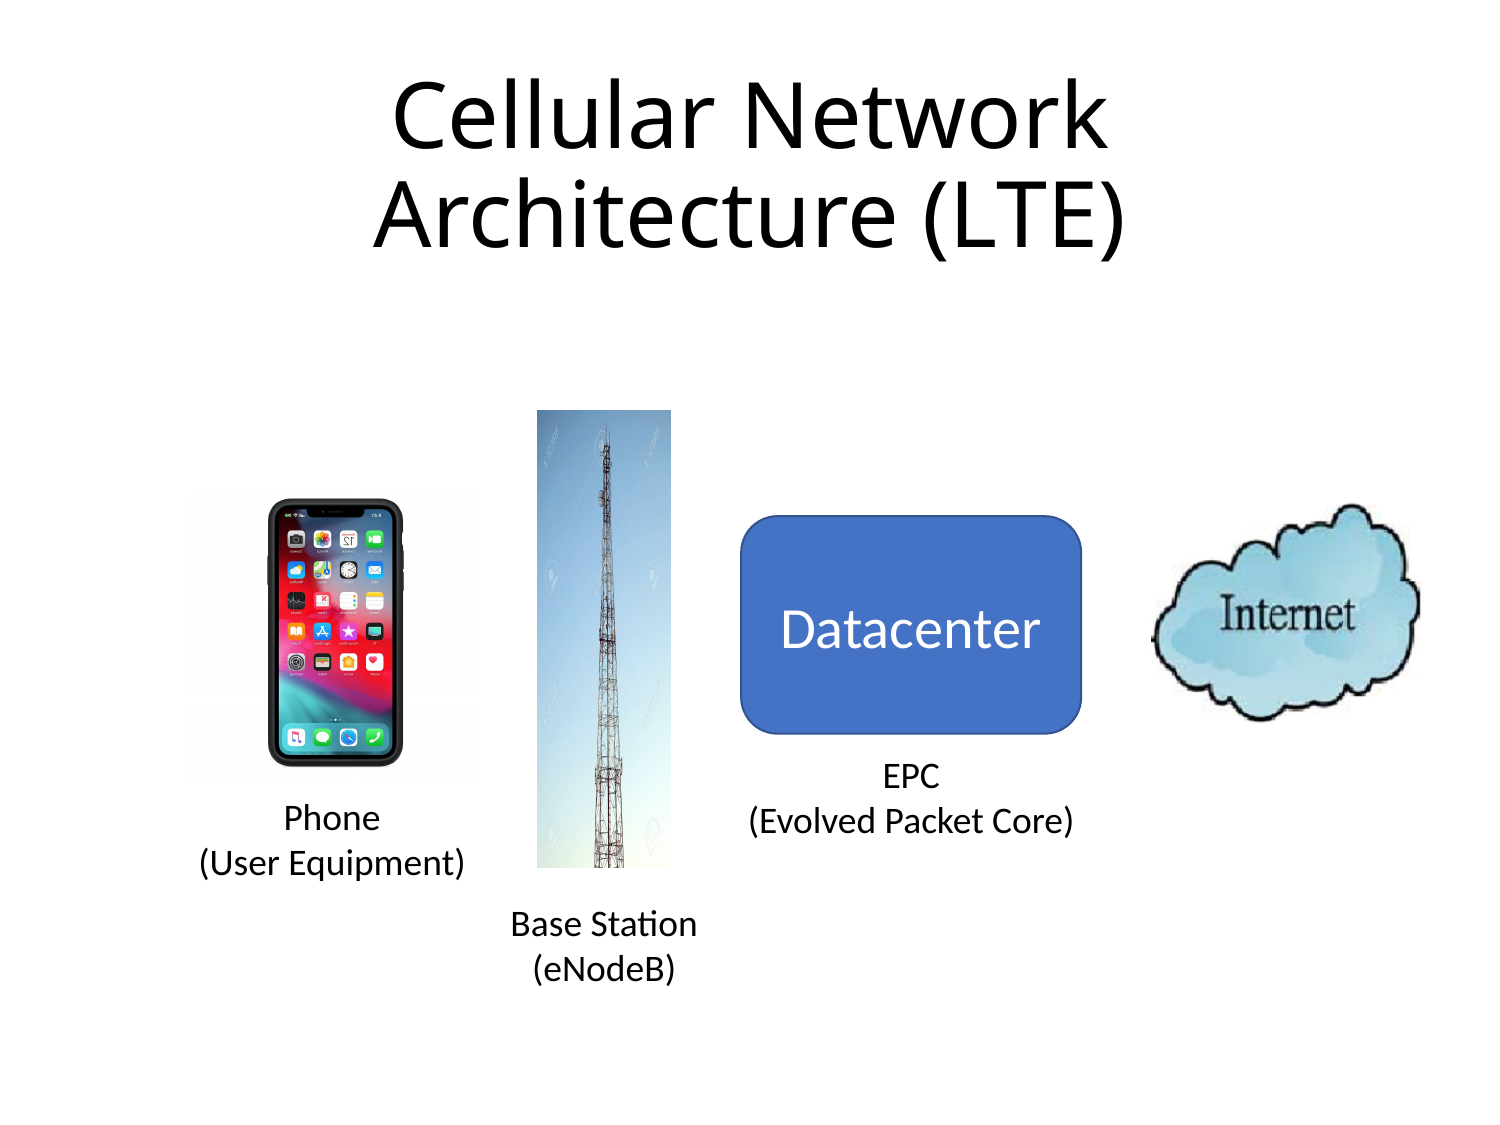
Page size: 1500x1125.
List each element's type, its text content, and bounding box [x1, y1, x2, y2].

picture [1151, 491, 1438, 734]
title Cellular Network Architecture (LTE) [103, 59, 1397, 278]
picture [188, 491, 483, 786]
text_box EPC (Evolved Packet Core) [732, 743, 1090, 849]
picture [537, 410, 671, 868]
text_box Phone (User Equipment) [183, 785, 481, 891]
text_box Base Station (eNodeB) [495, 891, 713, 997]
text_box Datacenter [740, 515, 1083, 735]
